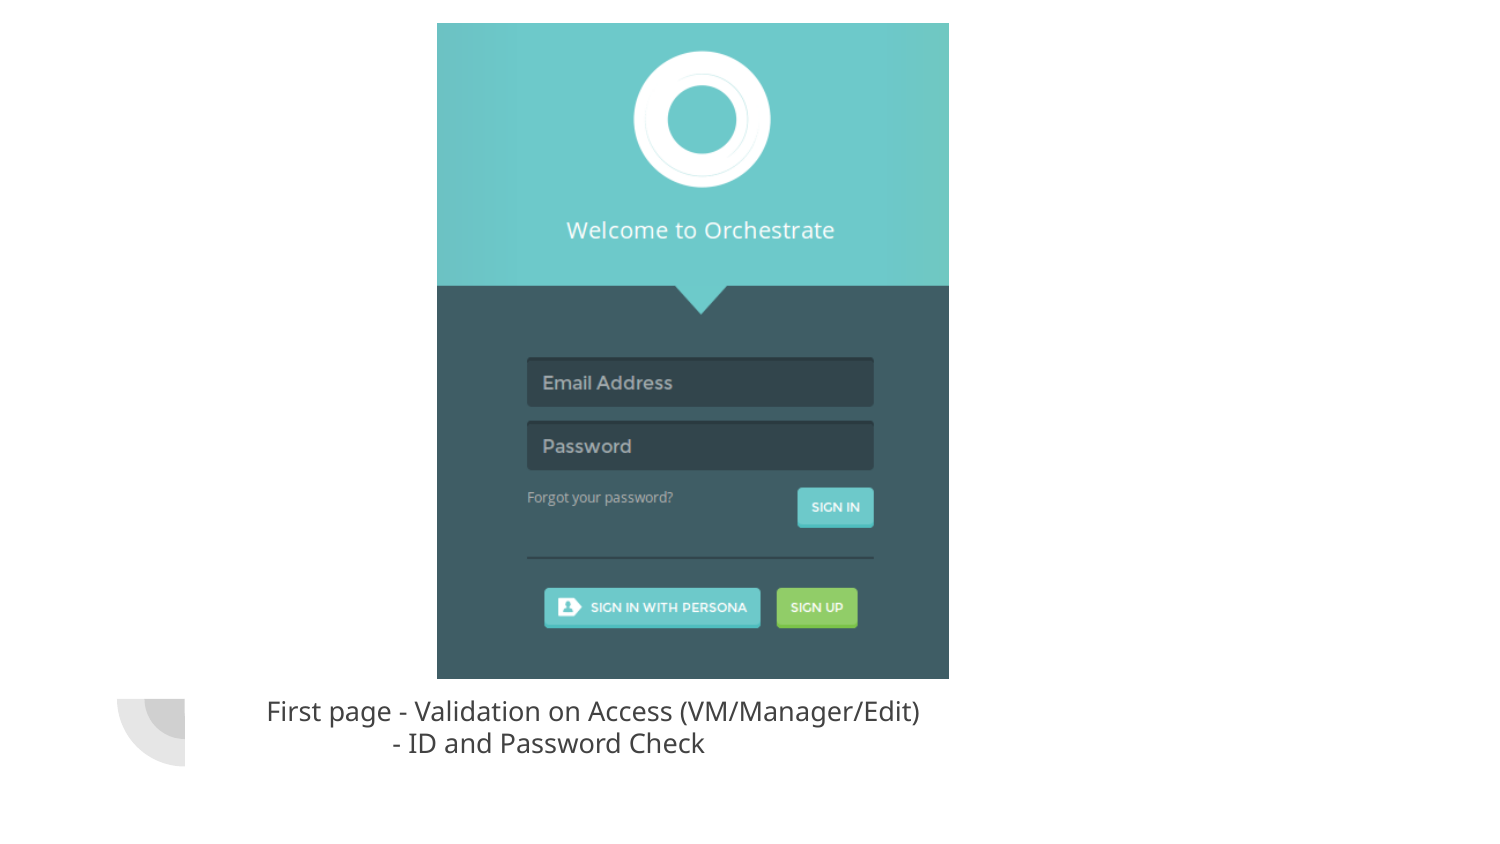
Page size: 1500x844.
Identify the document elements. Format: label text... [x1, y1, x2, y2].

list First page - Validation on Access (VM/Manager/Edit) - ID and Password Check [213, 678, 1173, 767]
picture [437, 23, 949, 680]
